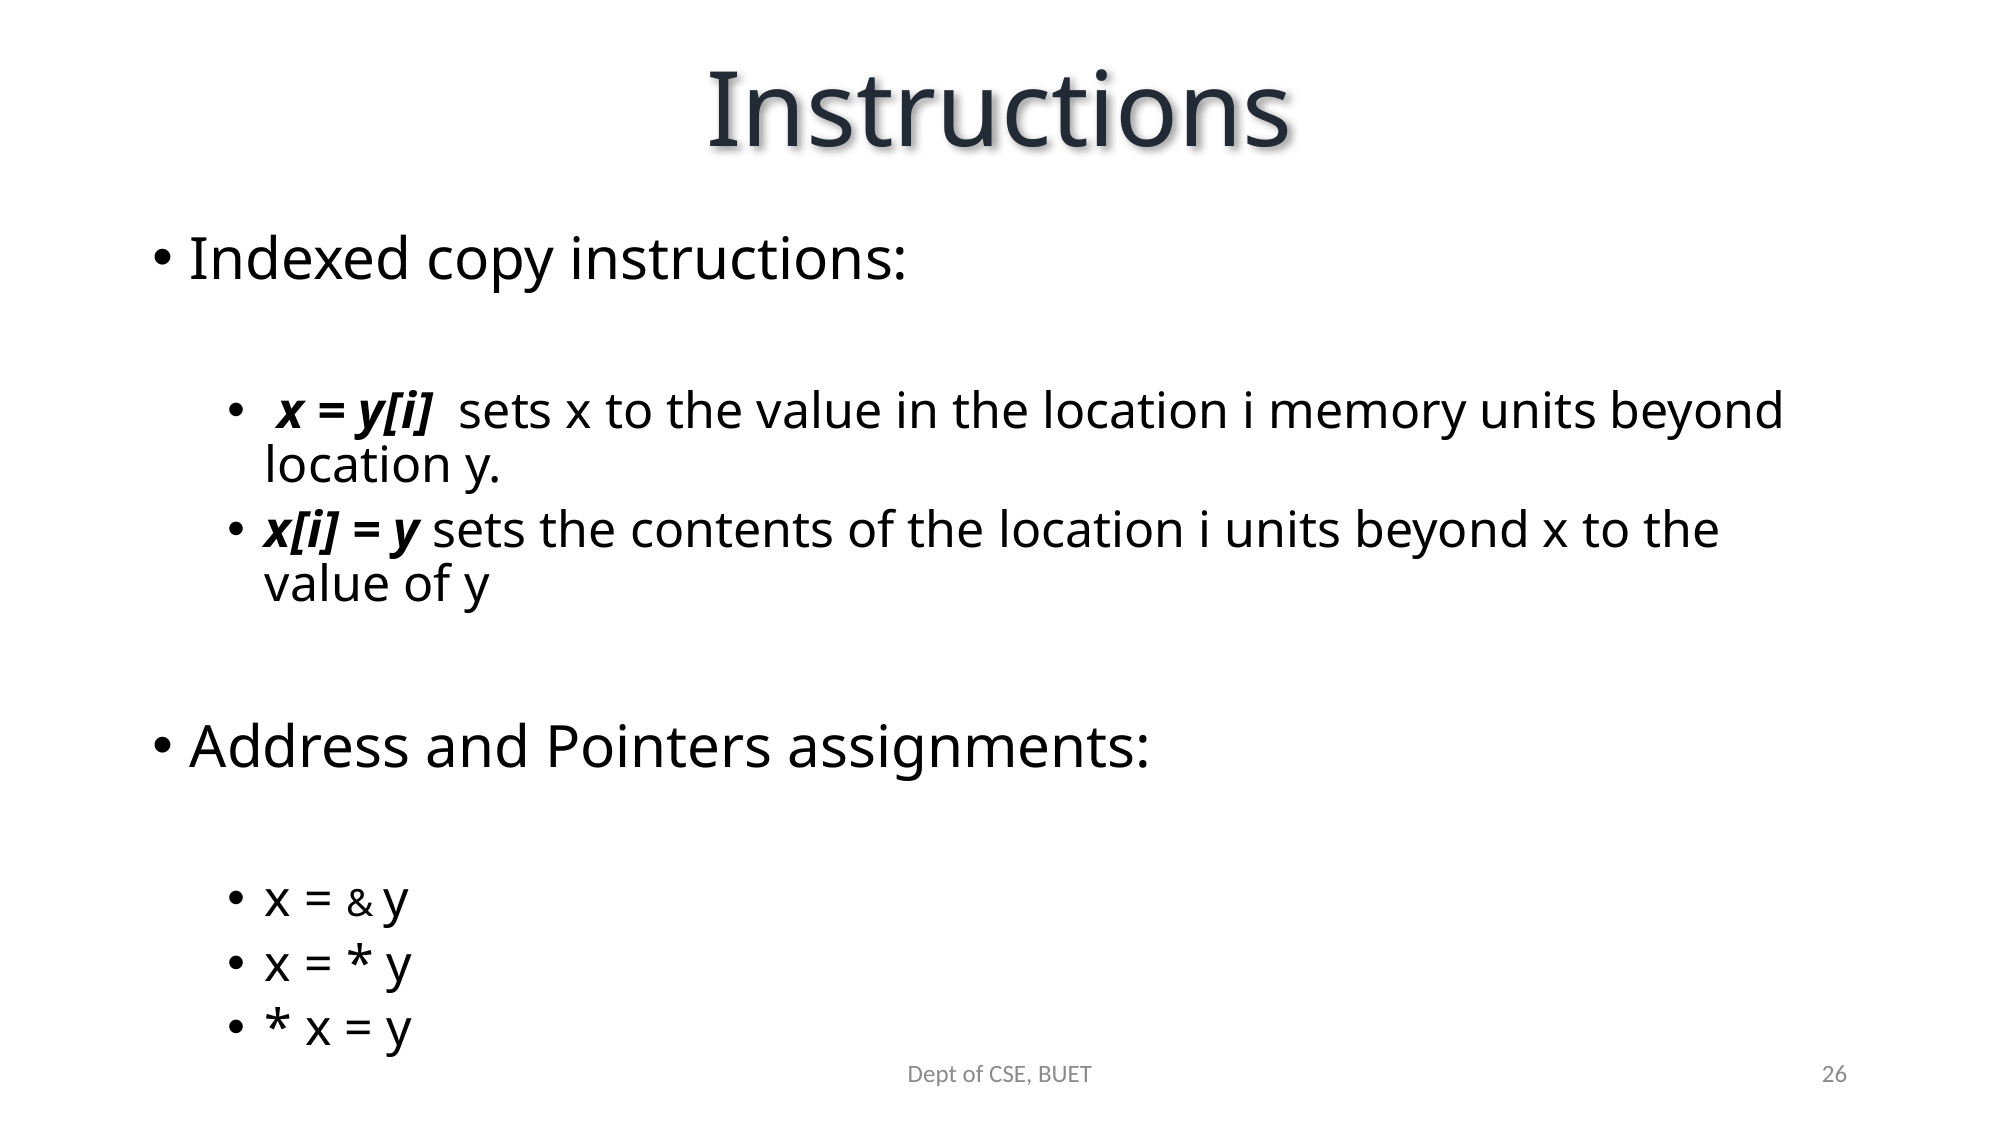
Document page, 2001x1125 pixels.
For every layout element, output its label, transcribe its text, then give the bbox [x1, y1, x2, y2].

footer Dept of CSE, BUET [662, 1042, 1338, 1103]
title Instructions [137, 3, 1863, 221]
slide_number 26 [1412, 1042, 1863, 1103]
list Indexed copy instructions: x = y[i] sets x to the value in the location i memory units beyond location y. x[i] = y sets the contents of the location i units beyond x to the value of y Address and Pointers assignments: x = & y x = * y * x = y [137, 221, 1863, 1014]
